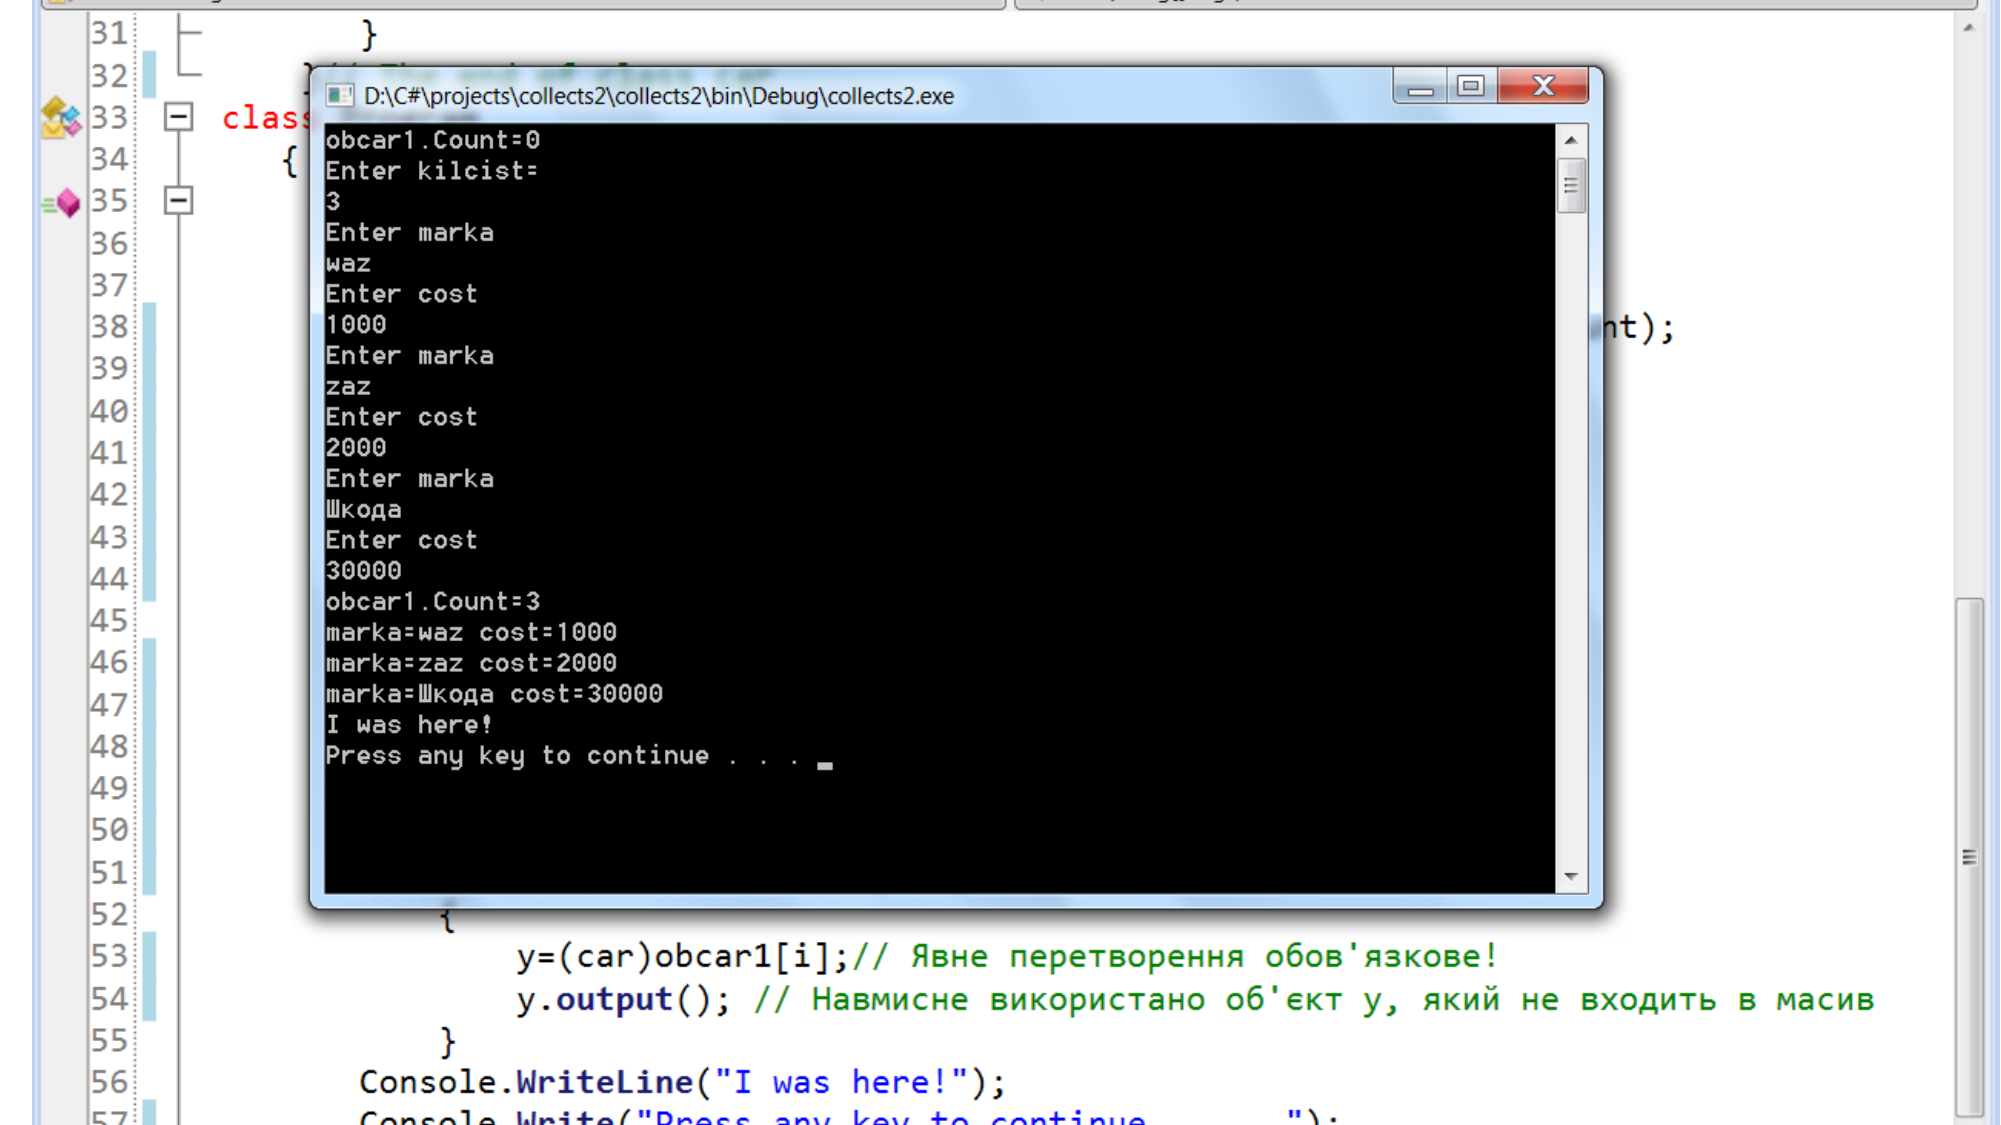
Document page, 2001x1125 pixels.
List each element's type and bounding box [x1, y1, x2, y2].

list [32, 0, 2000, 1125]
